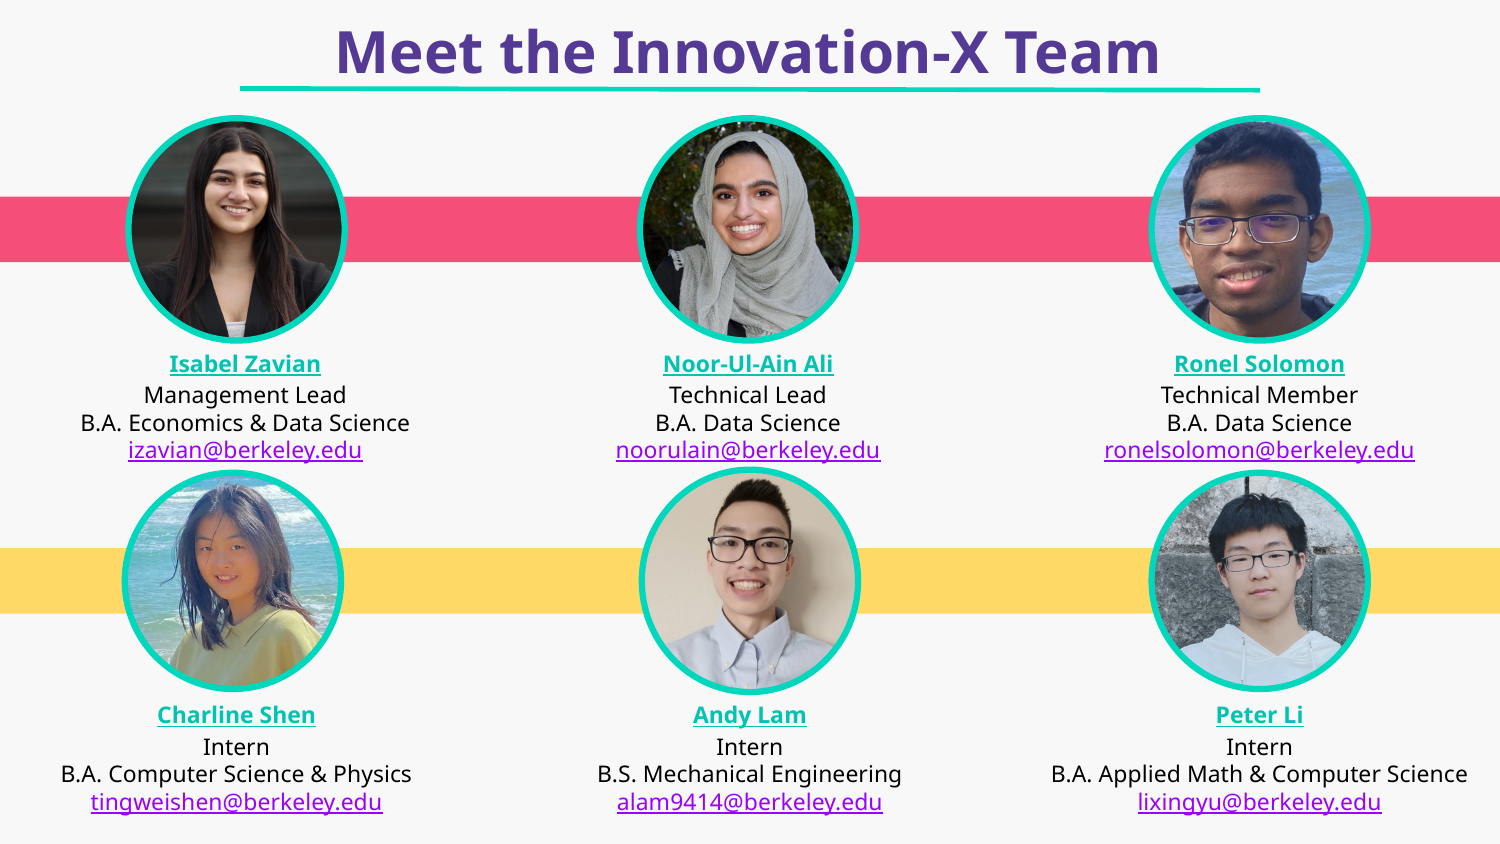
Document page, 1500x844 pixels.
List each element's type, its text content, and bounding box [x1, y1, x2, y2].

text_box Charline Shen Intern B.A. Computer Science & Physics tingweishen@berkeley.edu [34, 685, 439, 844]
text_box [1373, 548, 1500, 614]
text_box Noor-Ul-Ain Ali Technical Lead B.A. Data Science noorulain@berkeley.edu [568, 334, 928, 482]
text_box Isabel Zavian Management Lead B.A. Economics & Data Science izavian@berkeley.edu [57, 334, 434, 482]
text_box [0, 548, 119, 614]
text_box Ronel Solomon Technical Member B.A. Data Science ronelsolomon@berkeley.edu [1080, 334, 1440, 510]
picture [124, 472, 342, 690]
text_box [346, 548, 636, 614]
text_box [863, 548, 1146, 614]
text_box Meet the Innovation-X Team [23, 0, 1473, 100]
text_box [0, 196, 123, 263]
text_box Andy Lam Intern B.S. Mechanical Engineering alam9414@berkeley.edu [570, 685, 930, 834]
picture [1151, 472, 1369, 690]
text_box [351, 196, 634, 263]
text_box [861, 196, 1146, 263]
picture [1151, 117, 1369, 341]
picture [639, 117, 857, 341]
picture [641, 469, 859, 693]
text_box Peter Li Intern B.A. Applied Math & Computer Science lixingyu@berkeley.edu [1026, 685, 1493, 834]
text_box [1373, 196, 1500, 263]
picture [128, 117, 345, 341]
